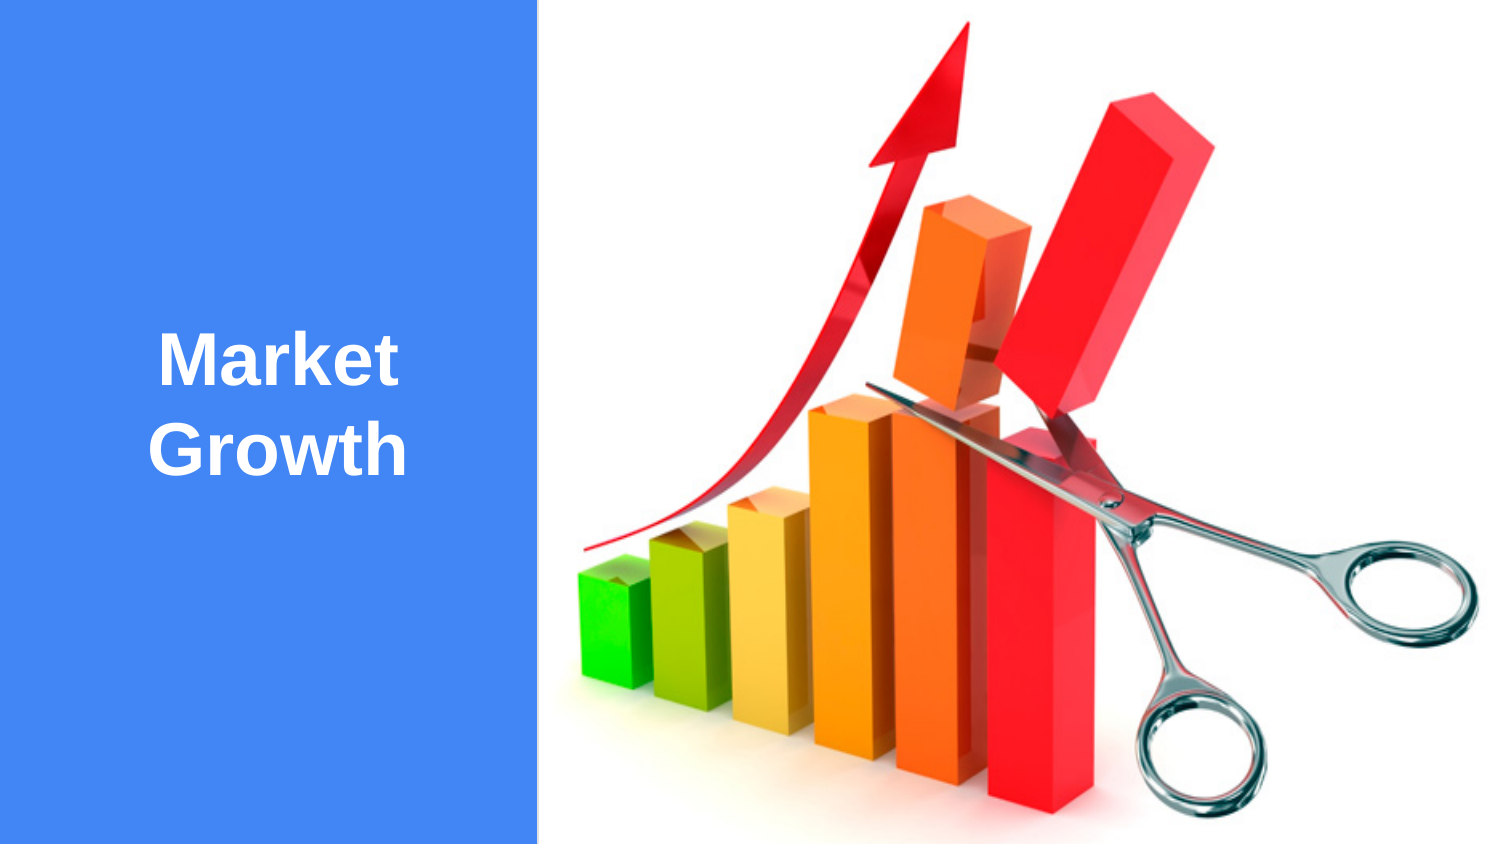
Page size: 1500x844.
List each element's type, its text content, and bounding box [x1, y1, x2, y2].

picture [539, 0, 1500, 844]
text_box Market Growth [25, 295, 532, 549]
